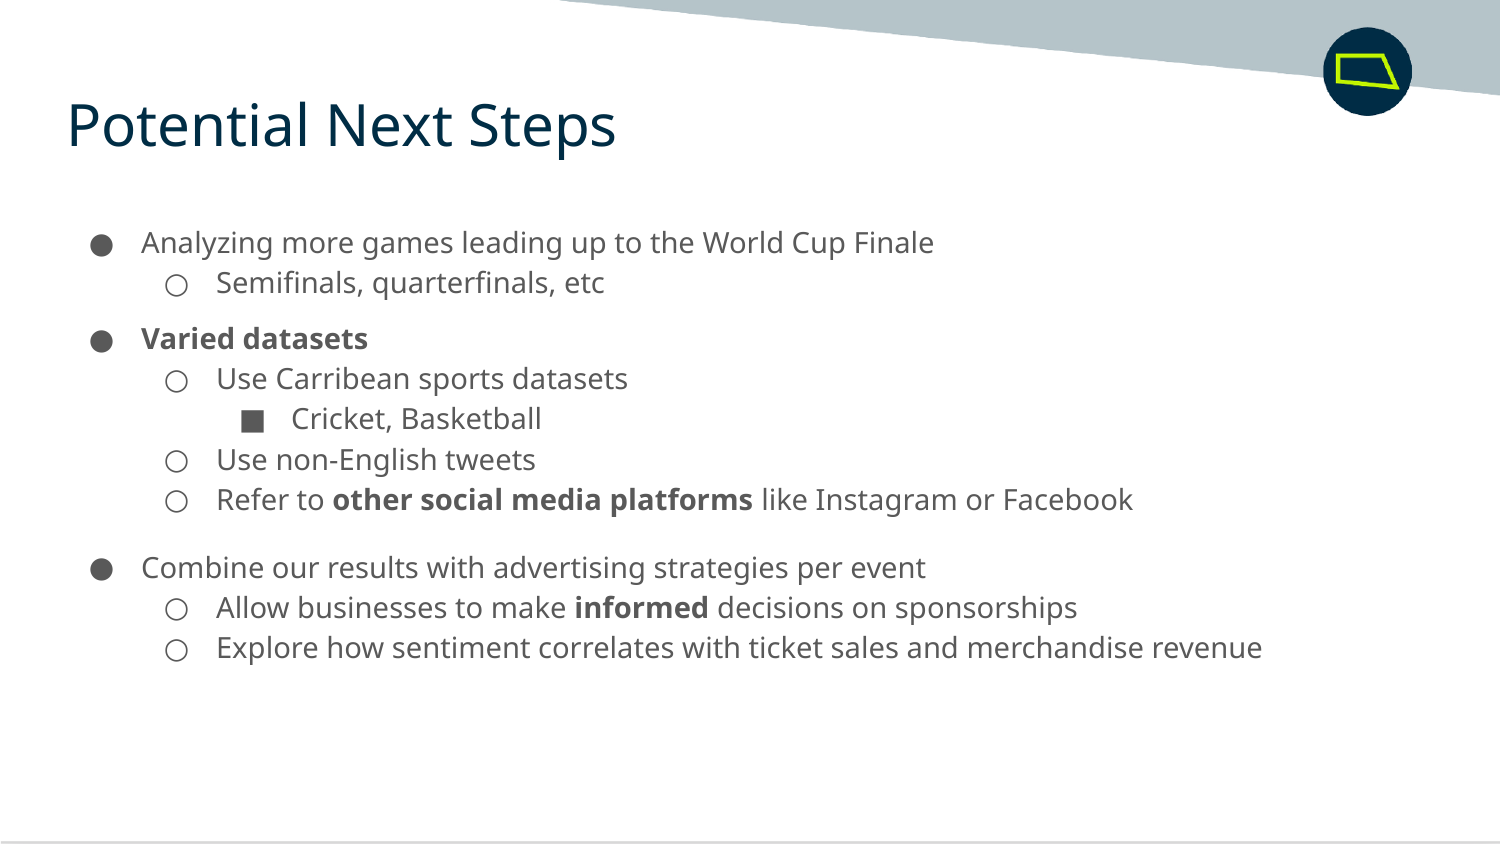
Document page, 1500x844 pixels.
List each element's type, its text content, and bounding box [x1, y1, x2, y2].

picture [0, 0, 1500, 844]
text_box Potential Next Steps [51, 72, 1449, 167]
text_box Analyzing more games leading up to the World Cup Finale Semifinals, quarterfinals, etc Varied datasets Use Carribean sports datasets Cricket, Basketball Use non-English tweets Refer to other social media platforms like Instagram or Facebook Combine our results with advertising strategies per event Allow businesses to make informed decisions on sponsorships Explore how sentiment correlates with ticket sales and merchandise revenue [51, 204, 1449, 751]
